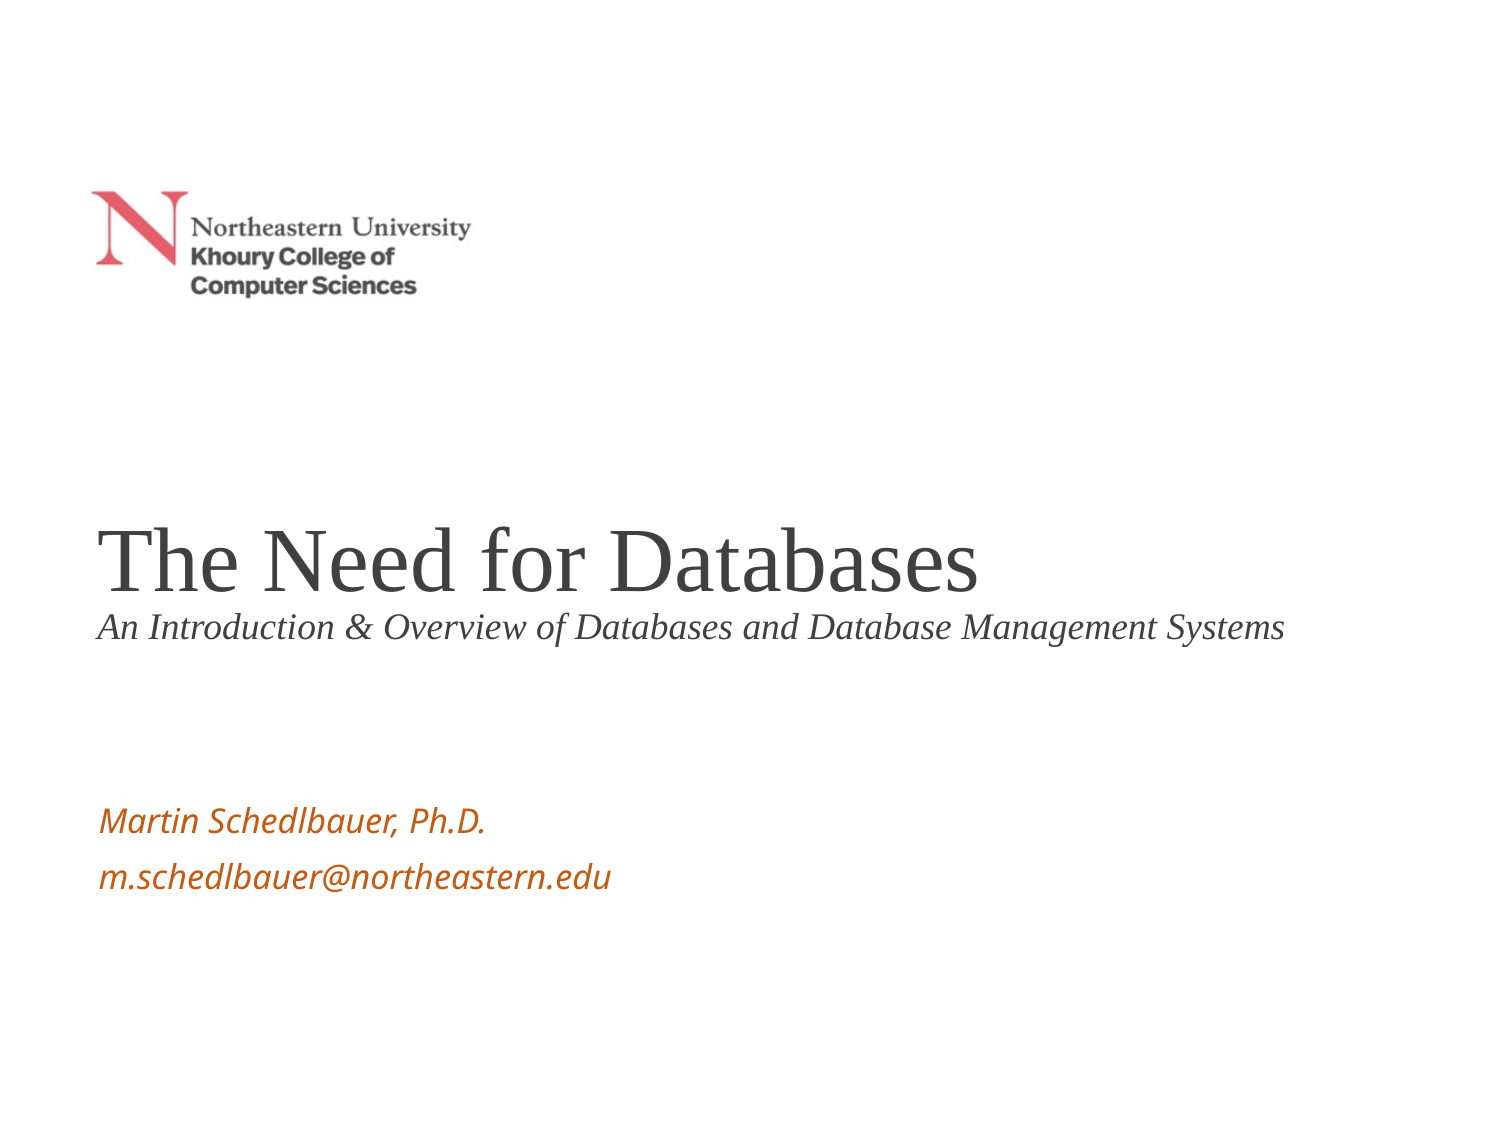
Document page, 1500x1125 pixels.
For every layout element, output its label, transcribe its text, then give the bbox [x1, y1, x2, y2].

subtitle Martin Schedlbauer, Ph.D. m.schedlbauer@northeastern.edu [83, 780, 1403, 909]
title The Need for Databases An Introduction & Overview of Databases and Database Management Systems [82, 462, 1458, 704]
picture [86, 187, 476, 303]
